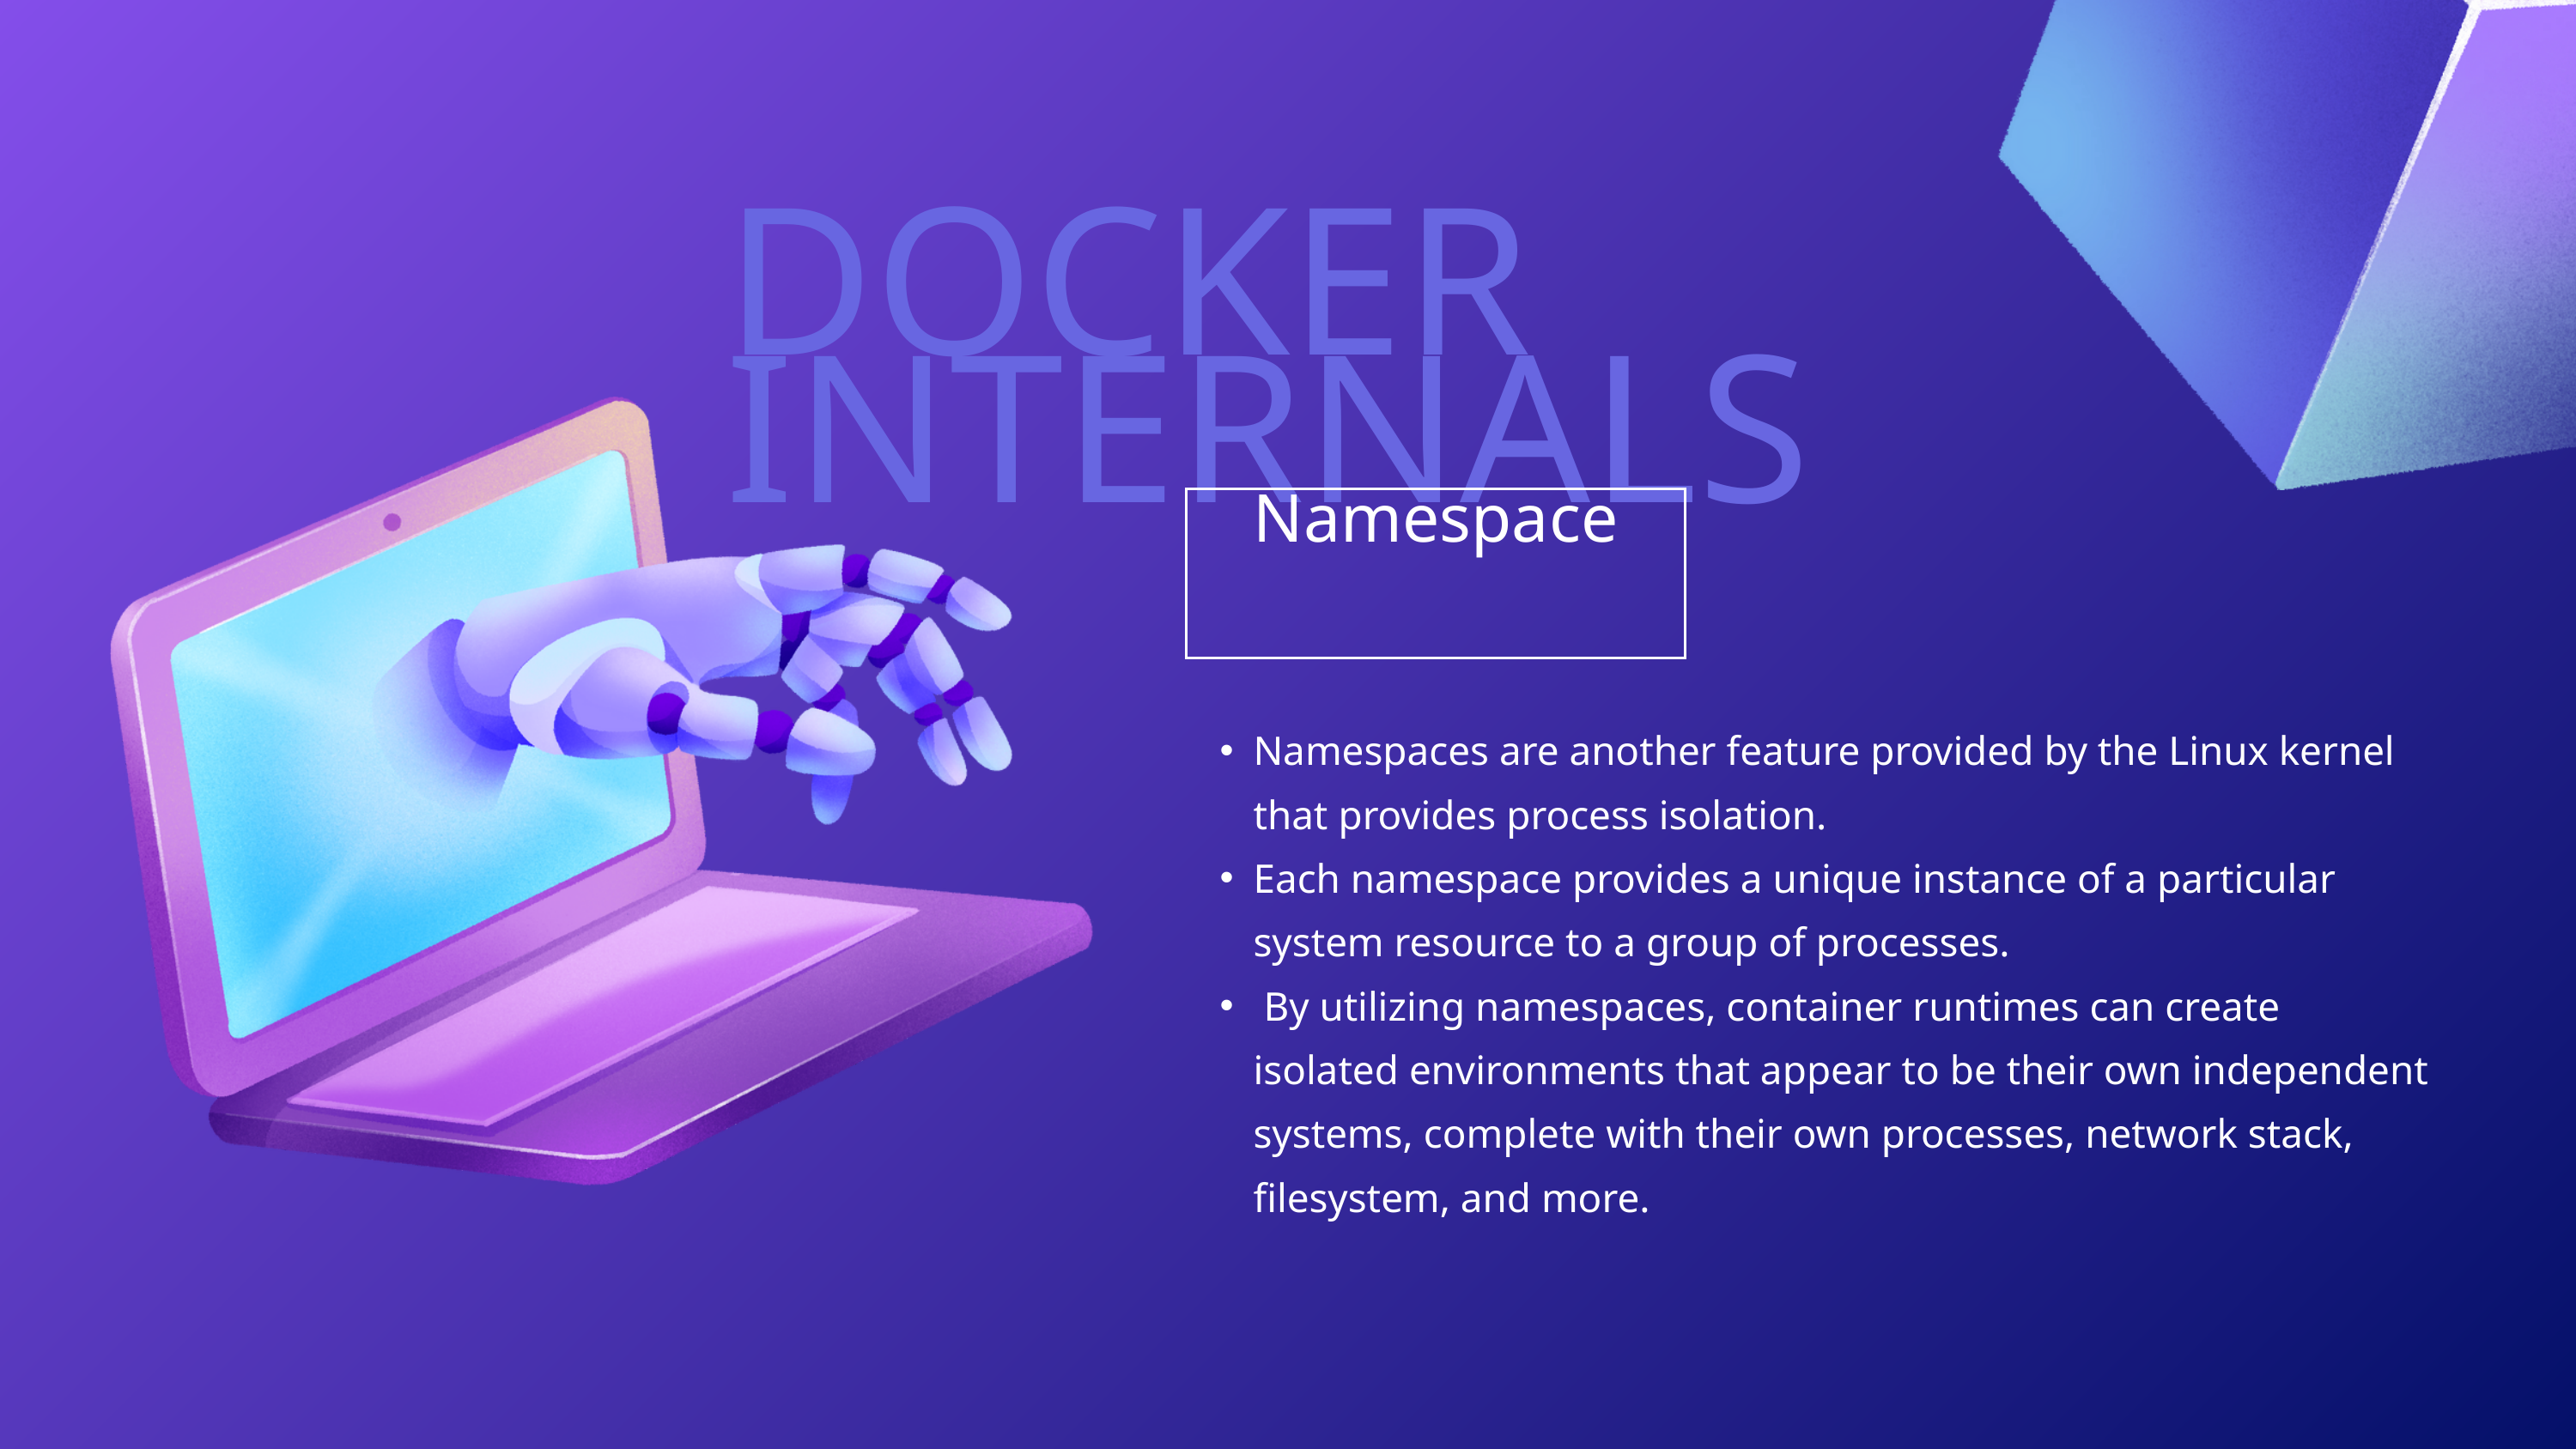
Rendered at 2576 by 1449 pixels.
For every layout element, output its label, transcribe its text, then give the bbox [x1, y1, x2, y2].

text_box DOCKER INTERNALS [725, 249, 1924, 544]
text_box [1990, 0, 2576, 490]
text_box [1186, 488, 1686, 658]
text_box [110, 397, 1095, 1185]
text_box Namespaces are another feature provided by the Linux kernel that provides process isolation. Each namespace provides a unique instance of a particular system resource to a group of processes. By utilizing namespaces, container runtimes can create isolated environments that appear to be their own independent systems, complete with their own processes, network stack, filesystem, and more. [1186, 709, 2432, 1221]
